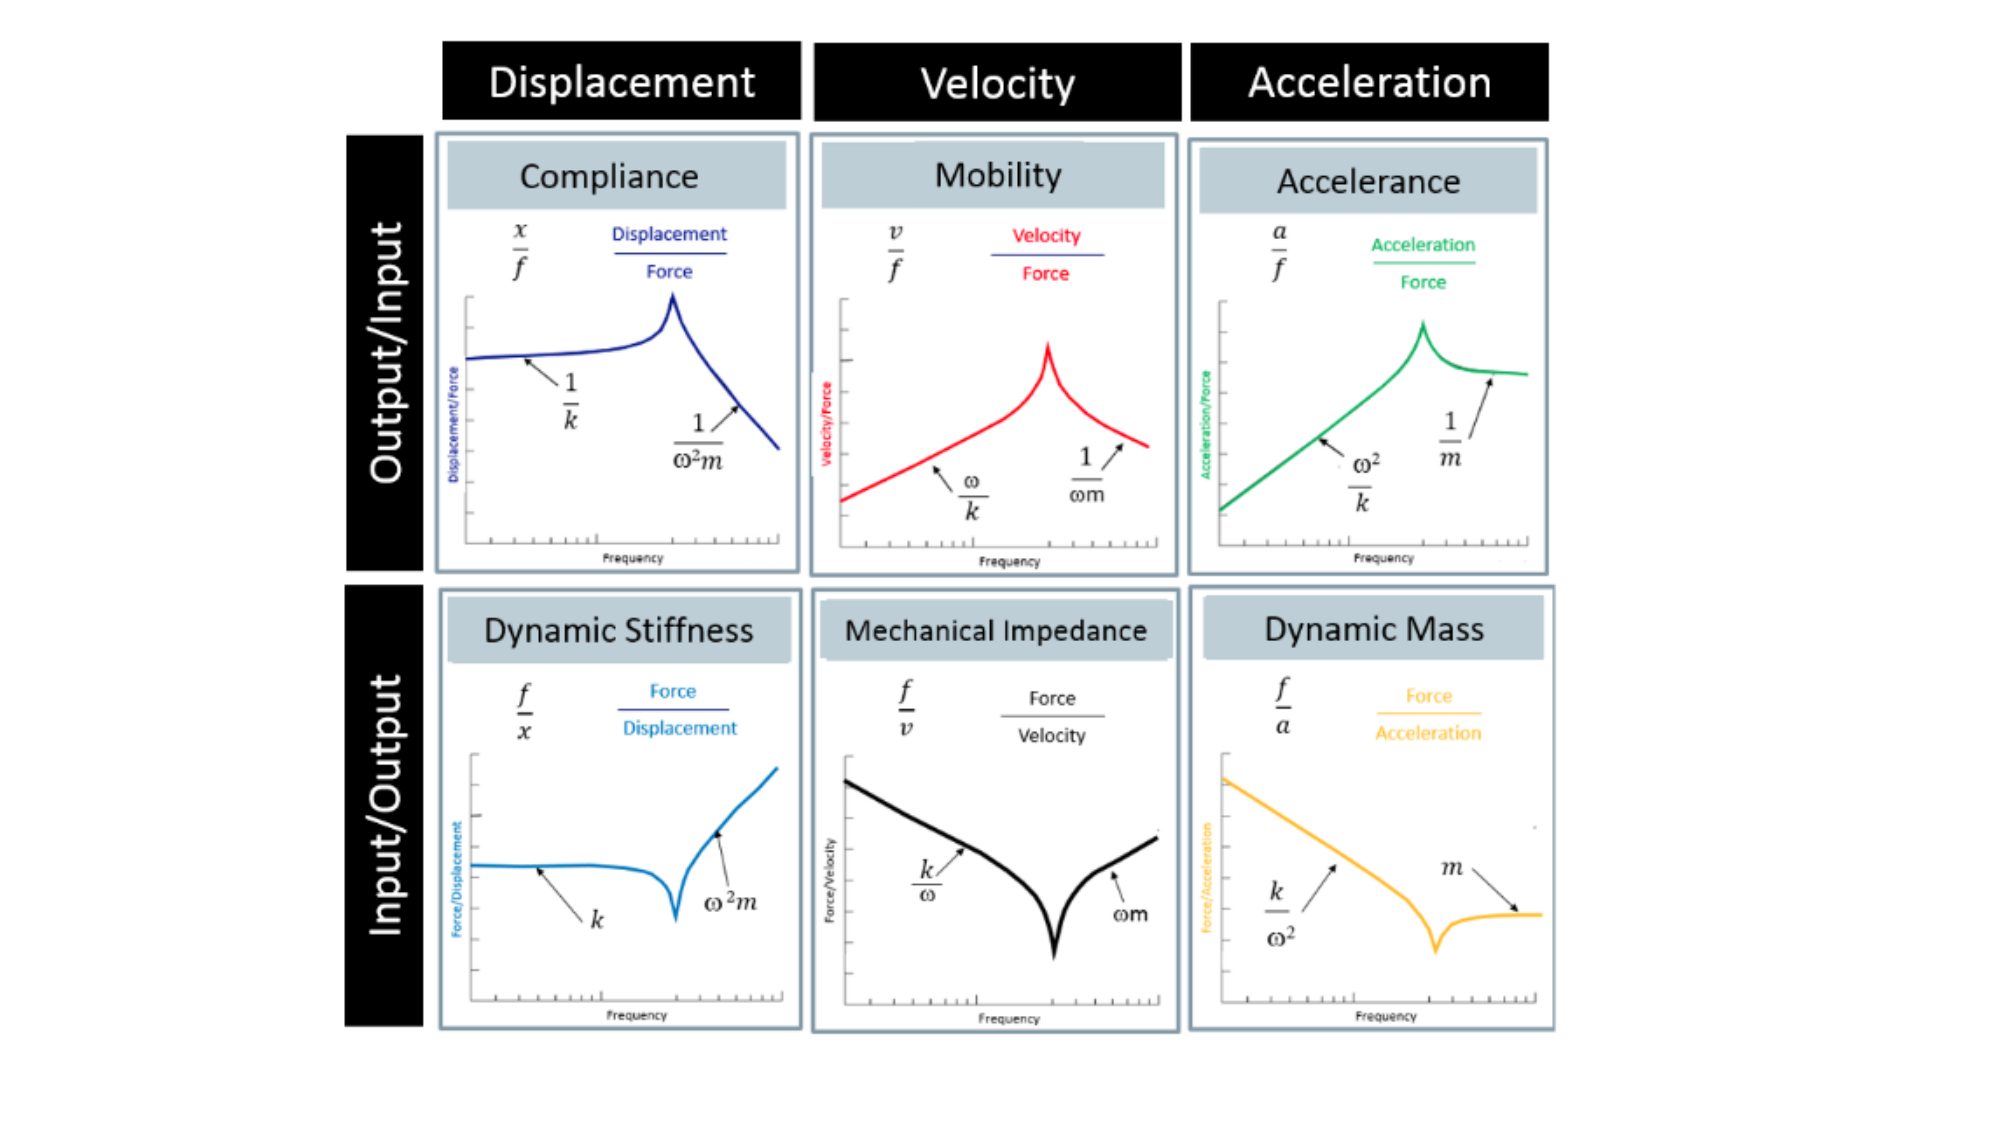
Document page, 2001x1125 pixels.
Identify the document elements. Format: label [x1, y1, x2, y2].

picture [317, 31, 1572, 1057]
